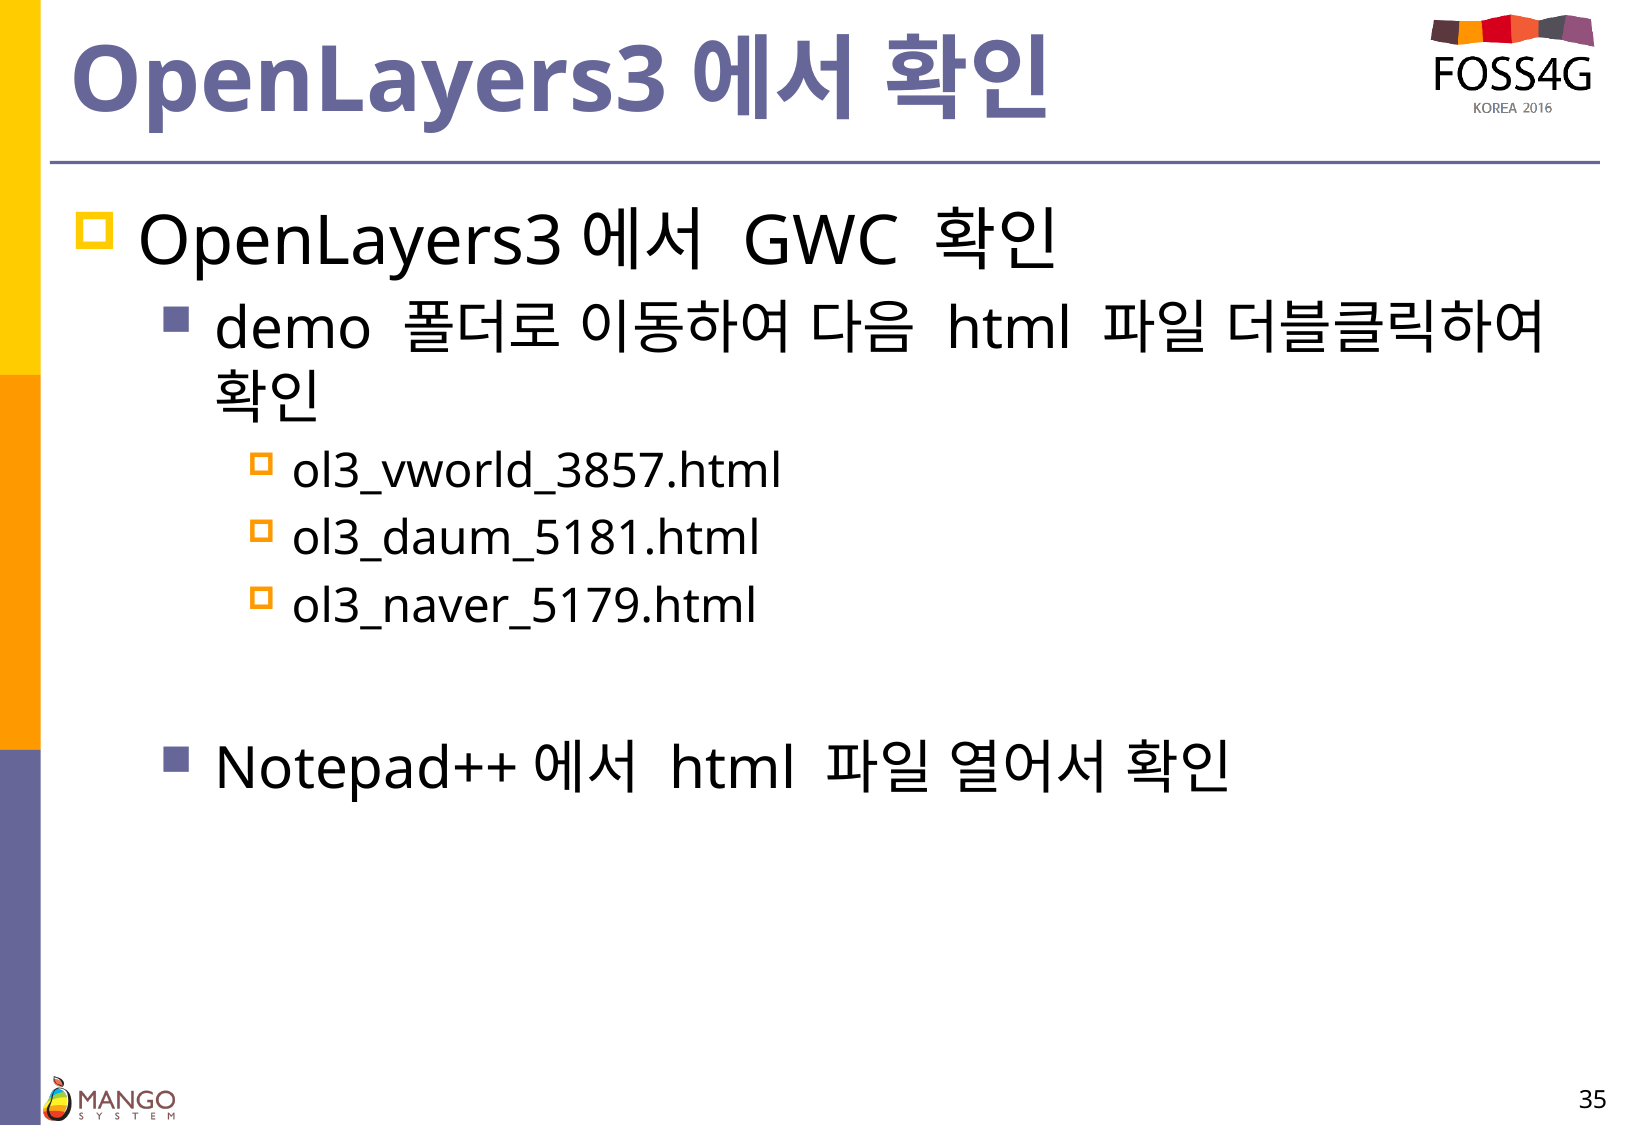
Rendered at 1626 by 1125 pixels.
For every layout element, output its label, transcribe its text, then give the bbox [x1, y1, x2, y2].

title OpenLayers3에서 확인 [51, 0, 1600, 150]
picture [43, 1076, 175, 1121]
slide_number 35 [1524, 1074, 1625, 1125]
list OpenLayers3에서 GWC 확인 demo 폴더로 이동하여 다음 html 파일 더블클릭하여 확인 ol3_vworld_3857.html ol3_daum_5181.html ol3_naver_5179.html Notepad++에서 html 파일 열어서 확인 [54, 187, 1596, 1050]
